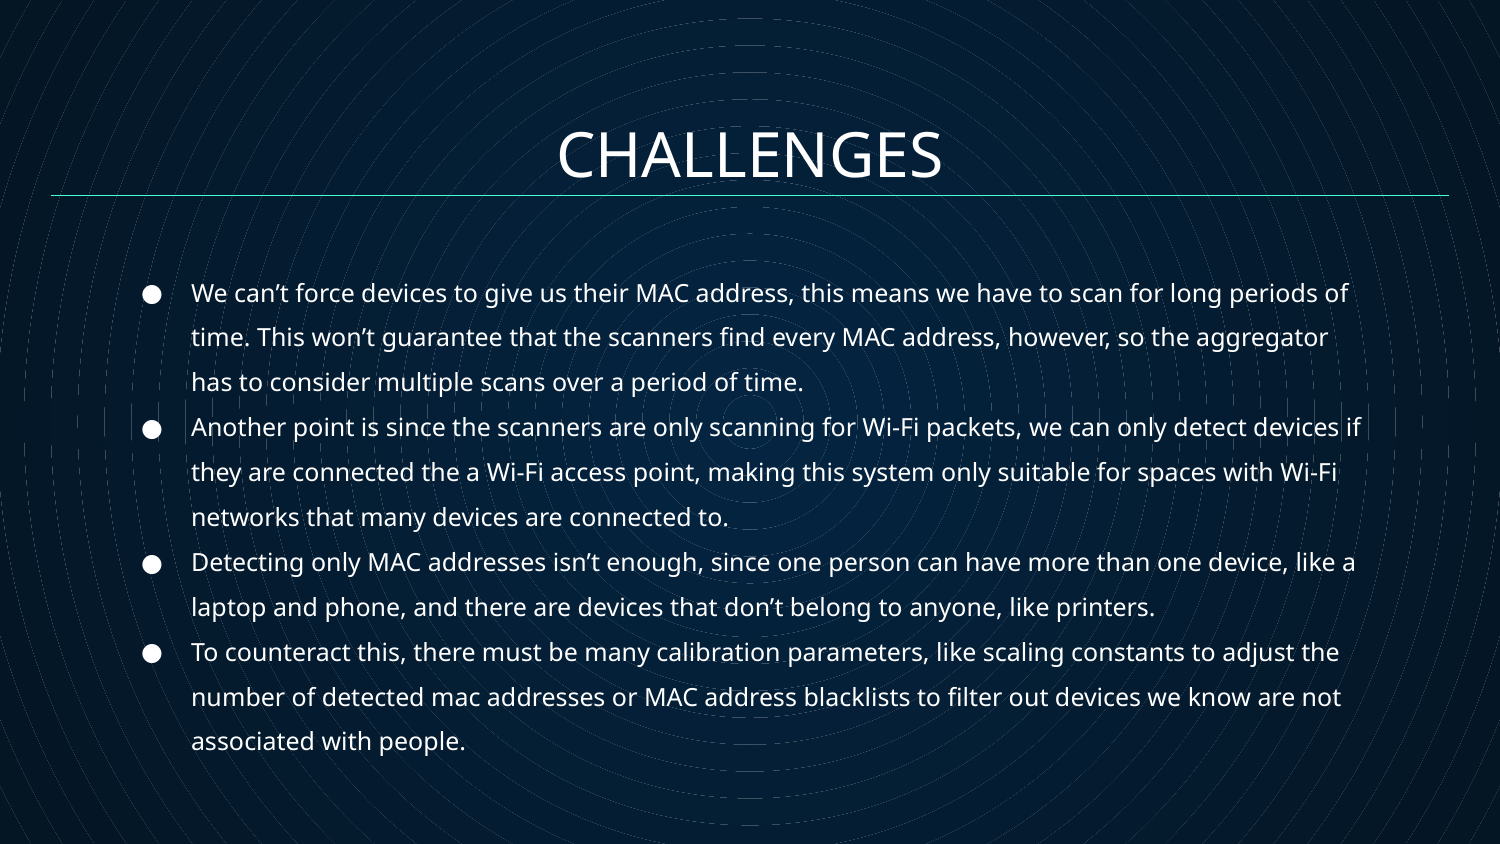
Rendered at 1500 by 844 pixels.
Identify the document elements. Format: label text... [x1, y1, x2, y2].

title CHALLENGES [51, 202, 1449, 206]
subtitle We can’t force devices to give us their MAC address, this means we have to scan for long periods of time. This won’t guarantee that the scanners find every MAC address, however, so the aggregator has to consider multiple scans over a period of time. Another point is since the scanners are only scanning for Wi-Fi packets, we can only detect devices if they are connected the a Wi-Fi access point, making this system only suitable for spaces with Wi-Fi networks that many devices are connected to. Detecting only MAC addresses isn’t enough, since one person can have more than one device, like a laptop and phone, and there are devices that don’t belong to anyone, like printers. To counteract this, there must be many calibration parameters, like scaling constants to adjust the number of detected mac addresses or MAC address blacklists to filter out devices we know are not associated with people. [100, 247, 1393, 790]
title CHALLENGES [51, 105, 1449, 195]
